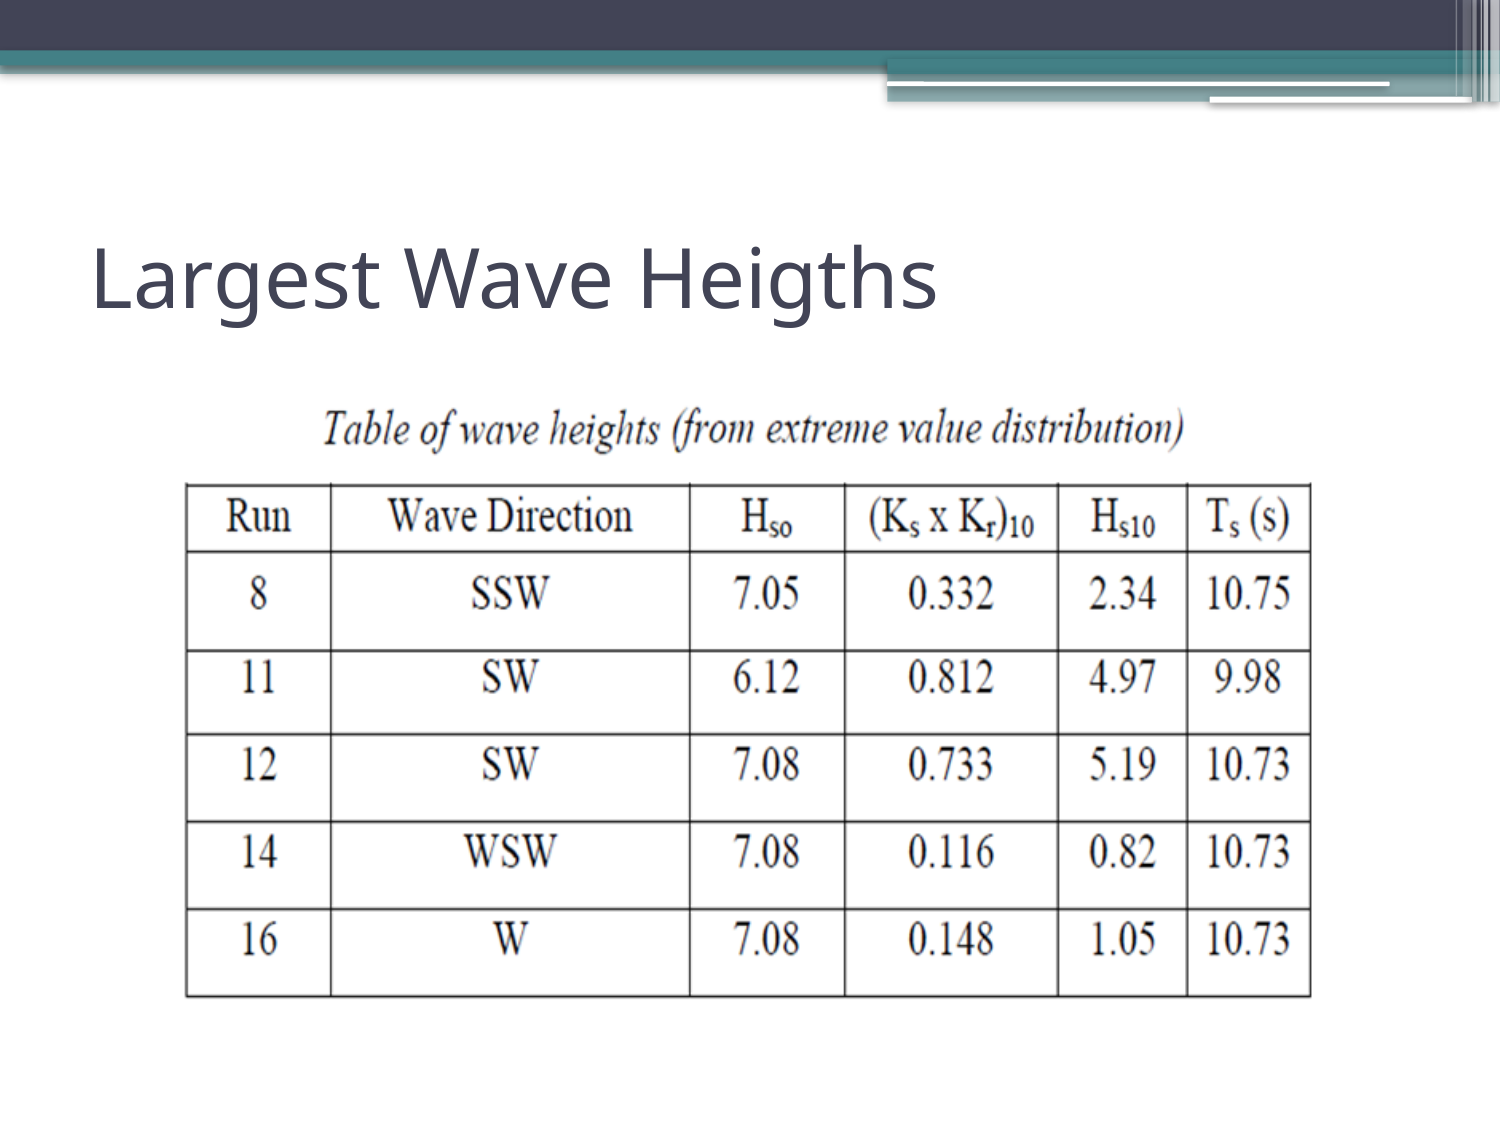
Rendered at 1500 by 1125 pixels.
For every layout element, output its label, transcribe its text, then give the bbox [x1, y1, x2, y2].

title Largest Wave Heigths [75, 187, 1425, 347]
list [74, 349, 1500, 1058]
